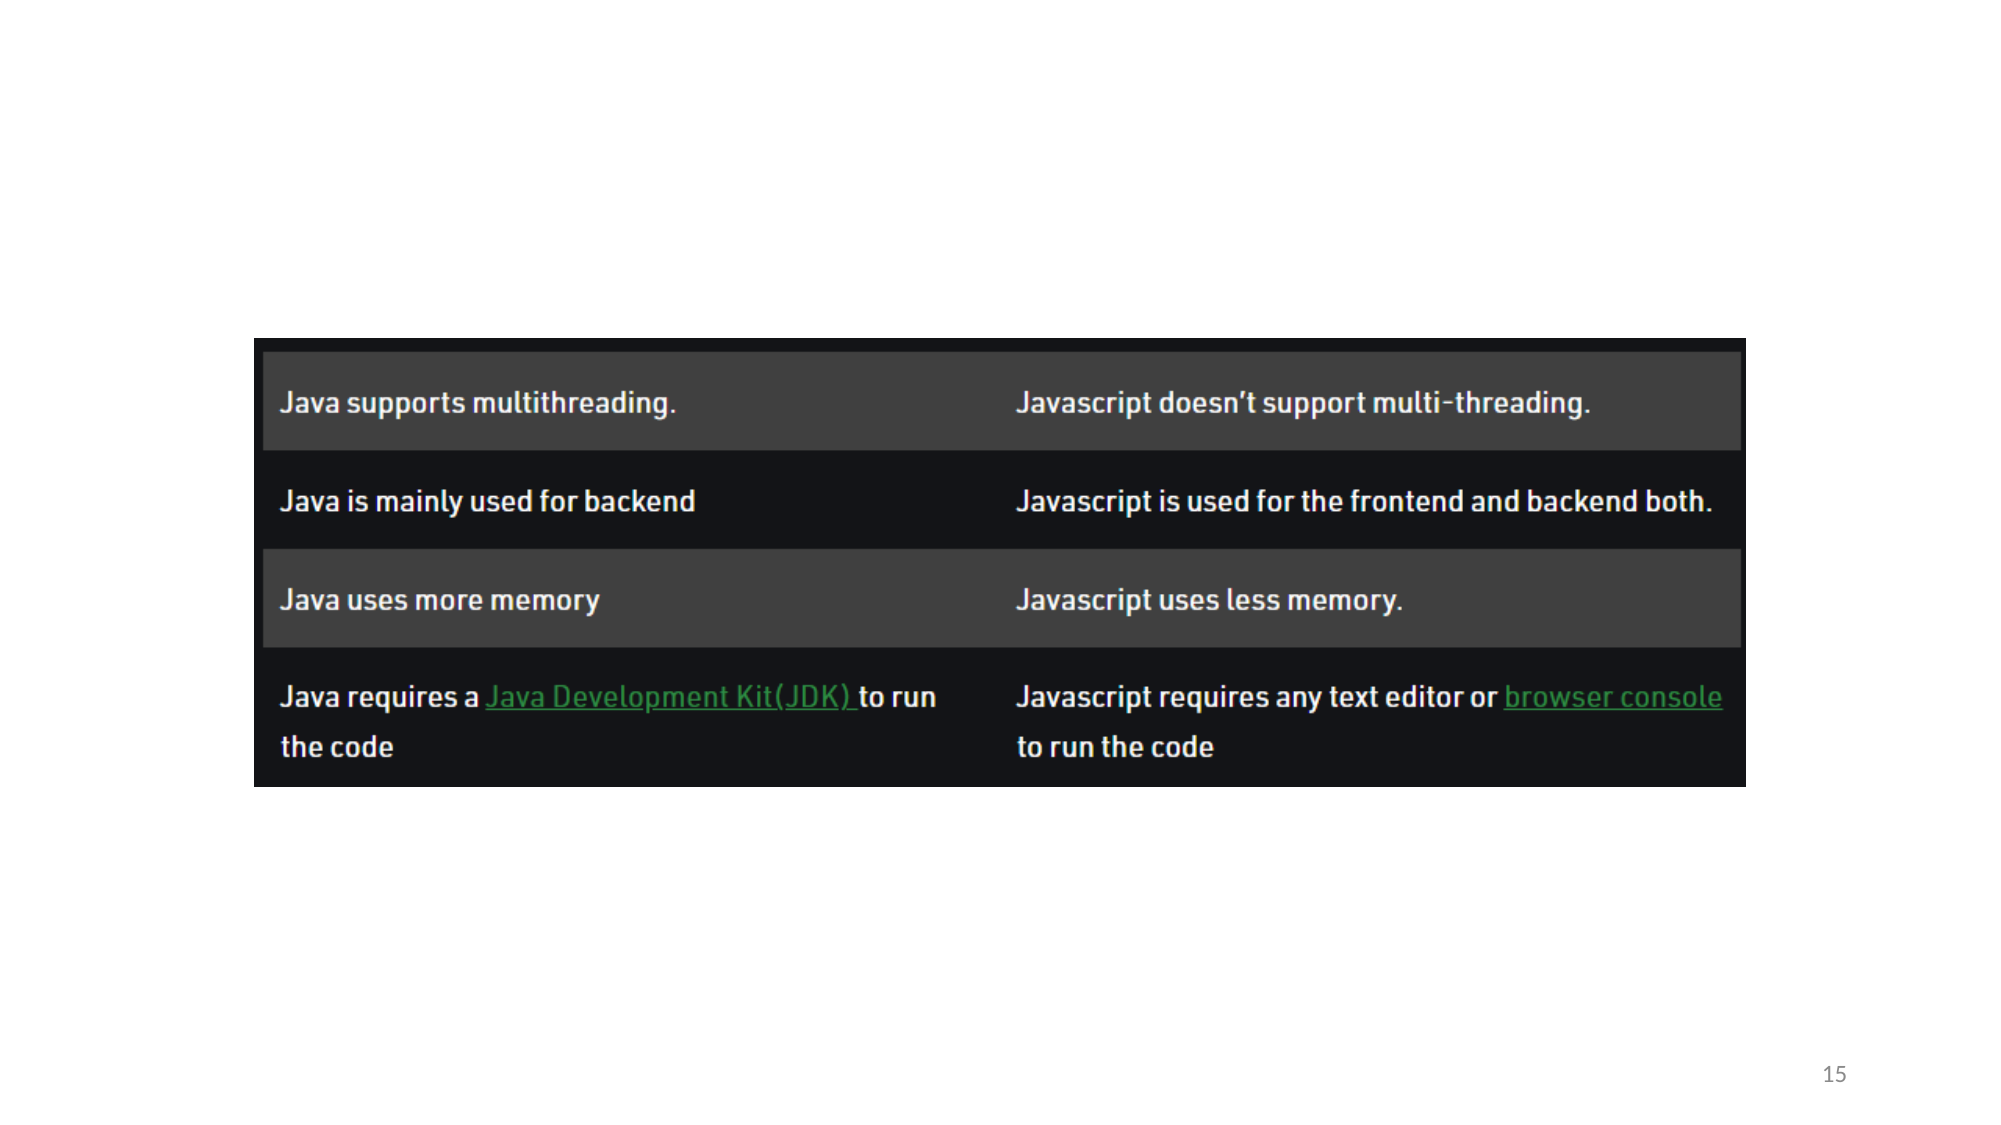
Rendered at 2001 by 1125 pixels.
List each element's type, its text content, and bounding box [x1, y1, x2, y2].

picture [254, 338, 1746, 787]
slide_number 15 [1412, 1042, 1863, 1103]
